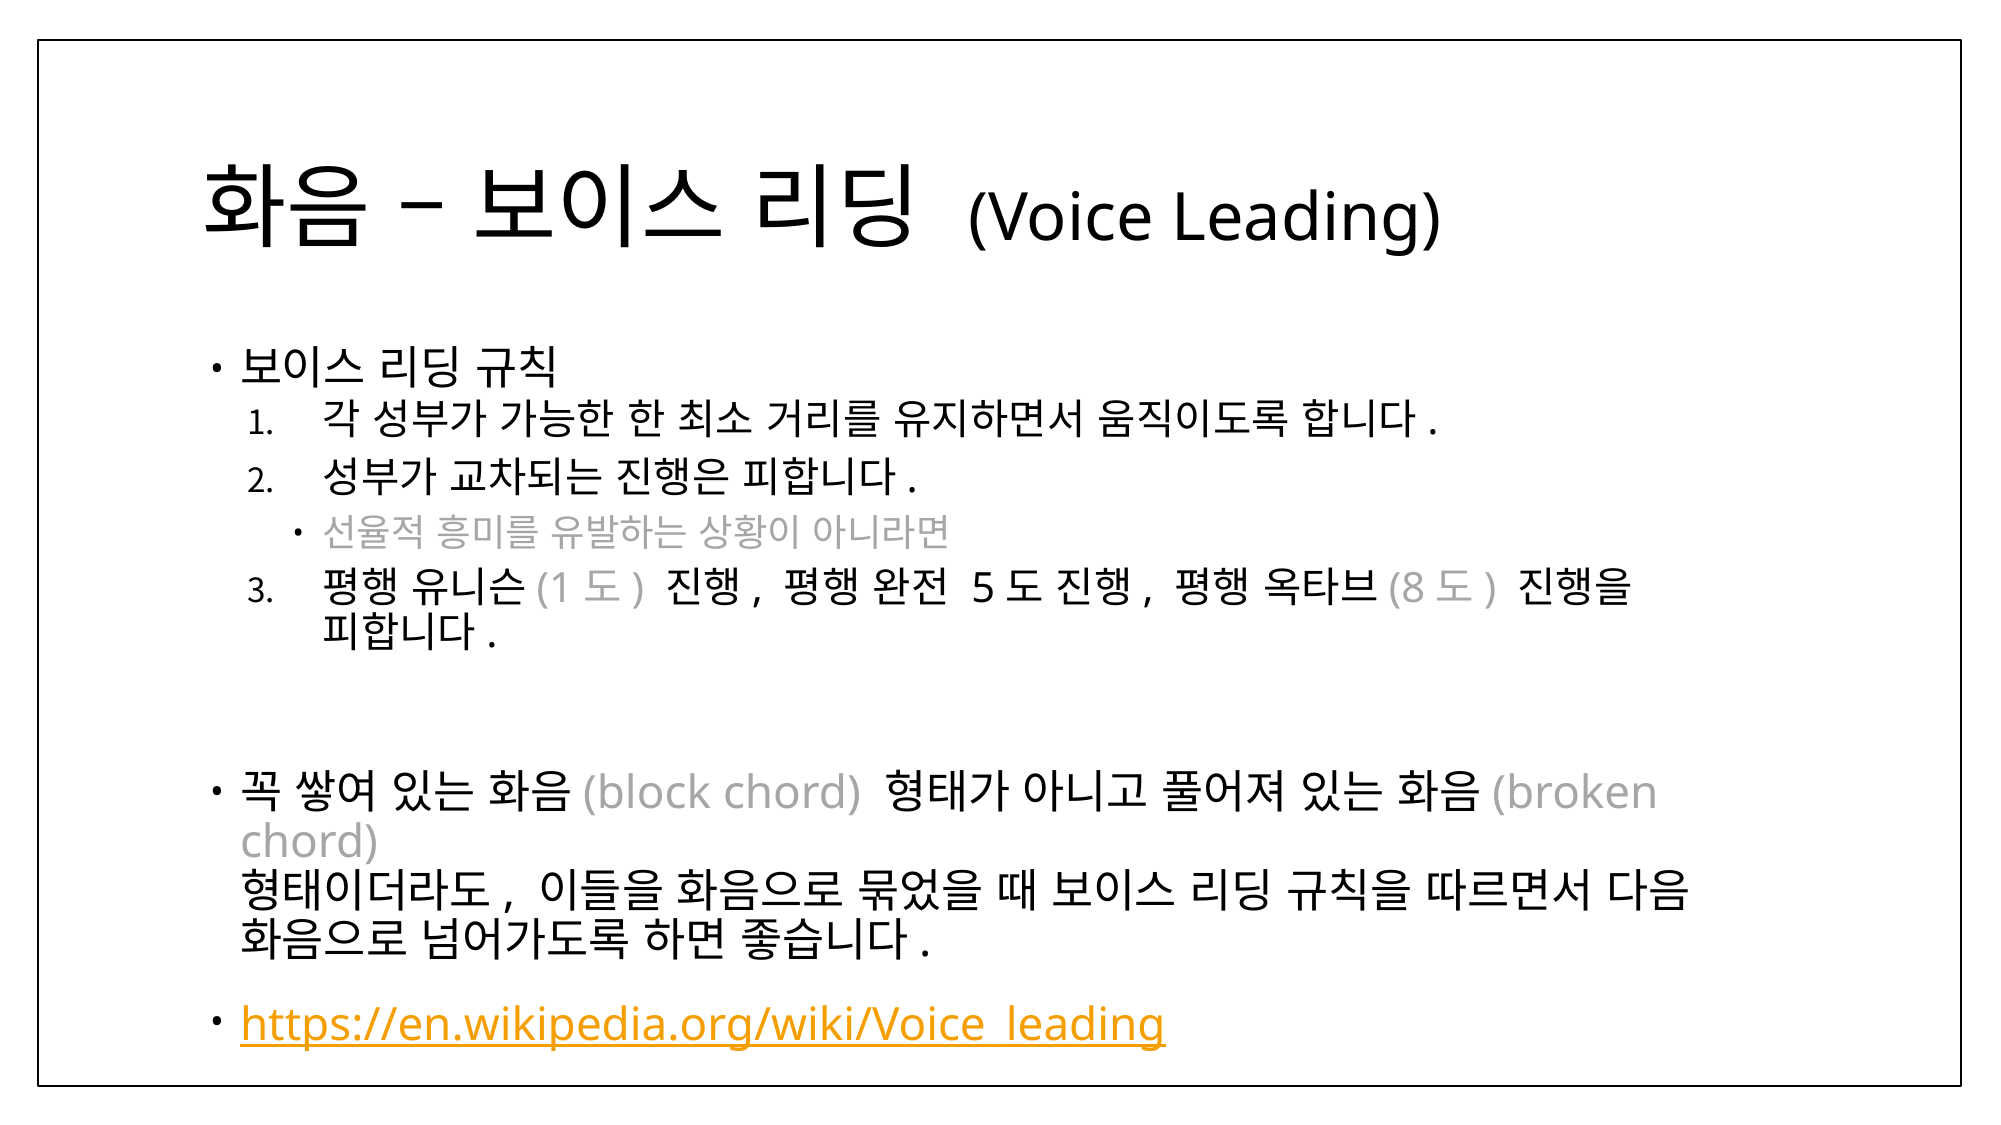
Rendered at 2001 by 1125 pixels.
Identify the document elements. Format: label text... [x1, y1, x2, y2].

title 화음 – 보이스 리딩 (Voice Leading) [187, 99, 1808, 323]
list 보이스 리딩 규칙 각 성부가 가능한 한 최소 거리를 유지하면서 움직이도록 합니다. 성부가 교차되는 진행은 피합니다. 선율적 흥미를 유발하는 상황이 아니라면 평행 유니슨(1도) 진행, 평행 완전 5도 진행, 평행 옥타브(8도) 진행을 피합니다. 꼭 쌓여 있는 화음(block chord) 형태가 아니고 풀어져 있는 화음(broken chord) 형태이더라도, 이들을 화음으로 묶었을 때 보이스 리딩 규칙을 따르면서 다음 화음으로 넘어가도록 하면 좋습니다. https://en.wikipedia.org/wiki/Voice_leading [187, 337, 1808, 1000]
